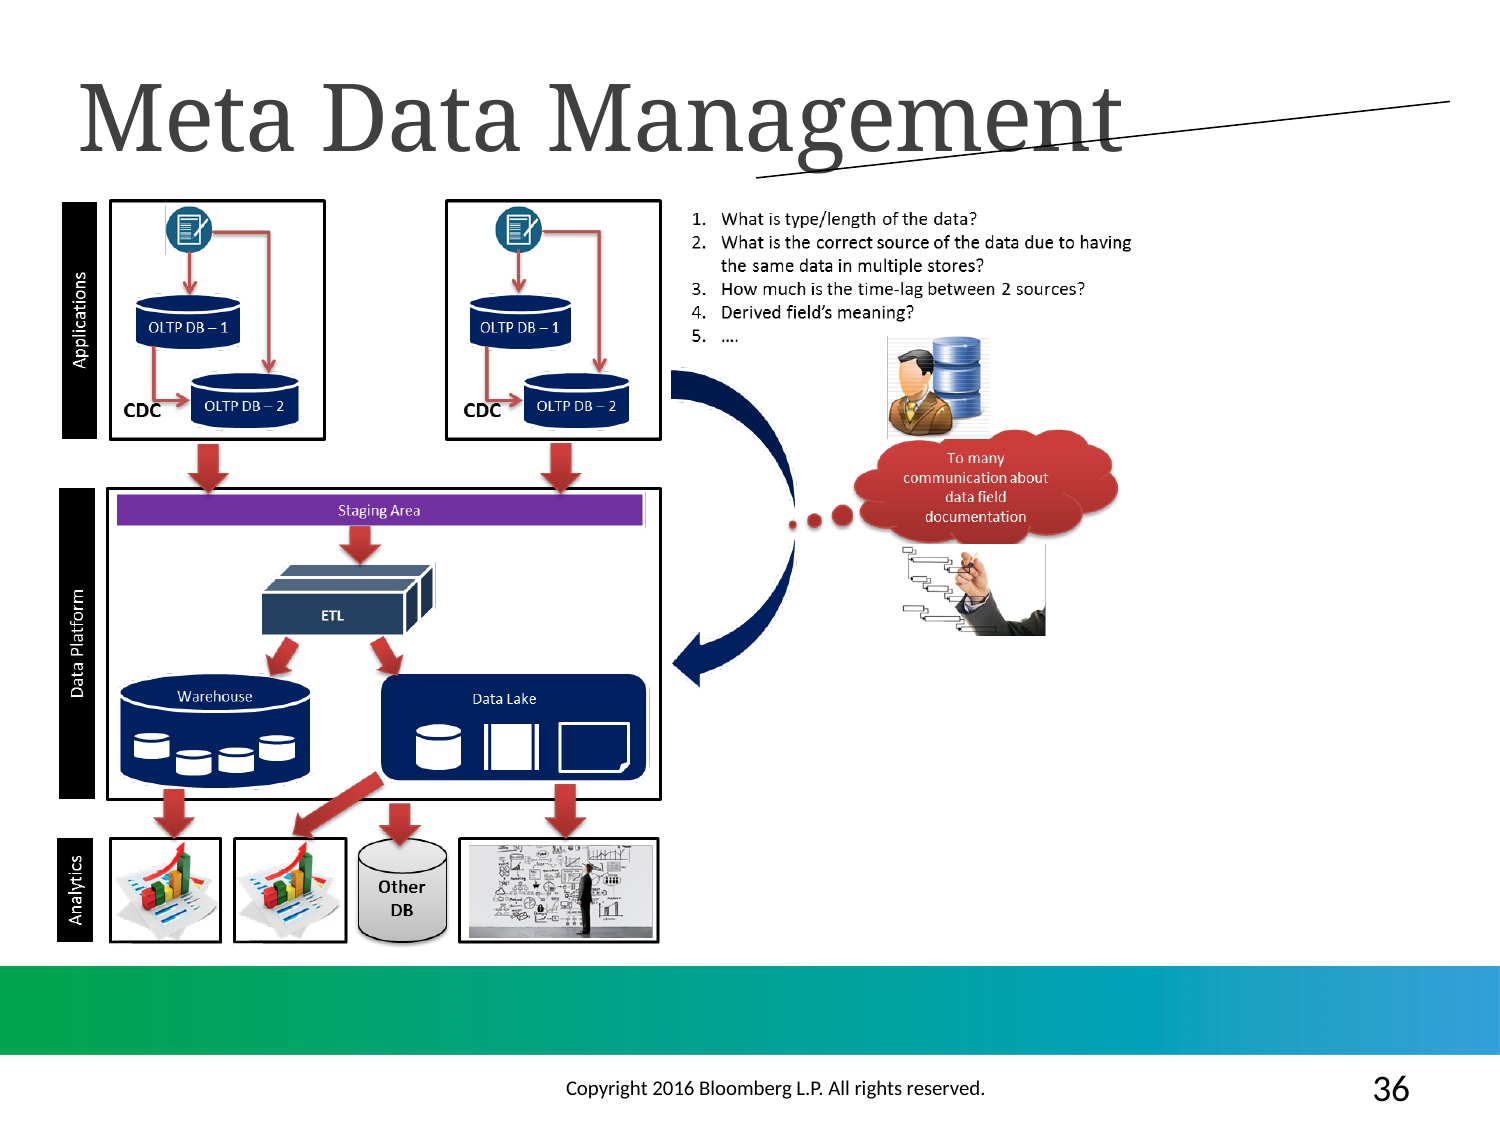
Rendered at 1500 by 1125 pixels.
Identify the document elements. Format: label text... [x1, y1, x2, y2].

picture [57, 199, 1147, 951]
slide_number 36 [1074, 1057, 1425, 1118]
text_box Meta Data Management [62, 24, 1450, 177]
text_box Copyright 2016 Bloomberg L.P. All rights reserved. [551, 1067, 1094, 1107]
